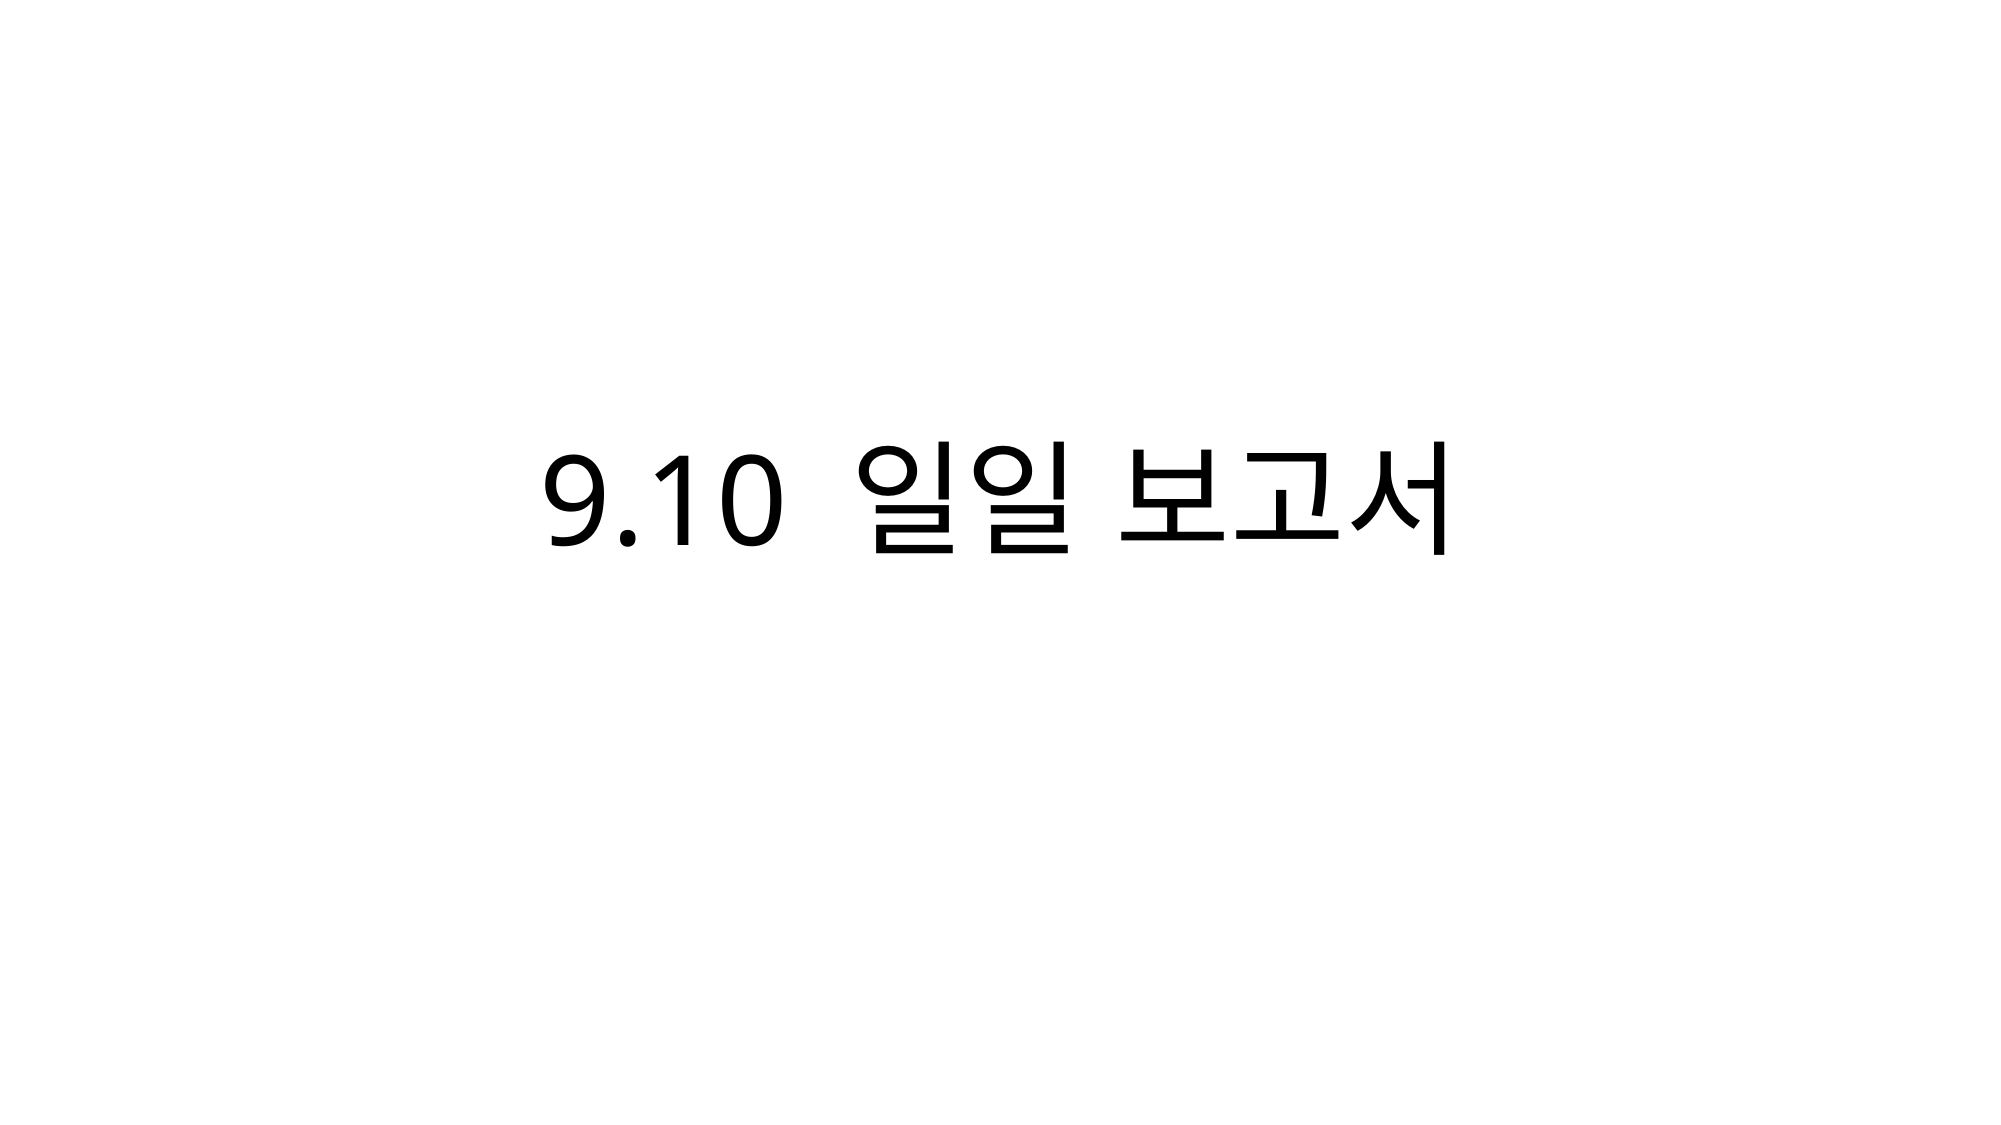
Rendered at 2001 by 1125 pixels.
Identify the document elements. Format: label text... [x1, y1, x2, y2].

title 9.10 일일 보고서 [249, 188, 1750, 580]
